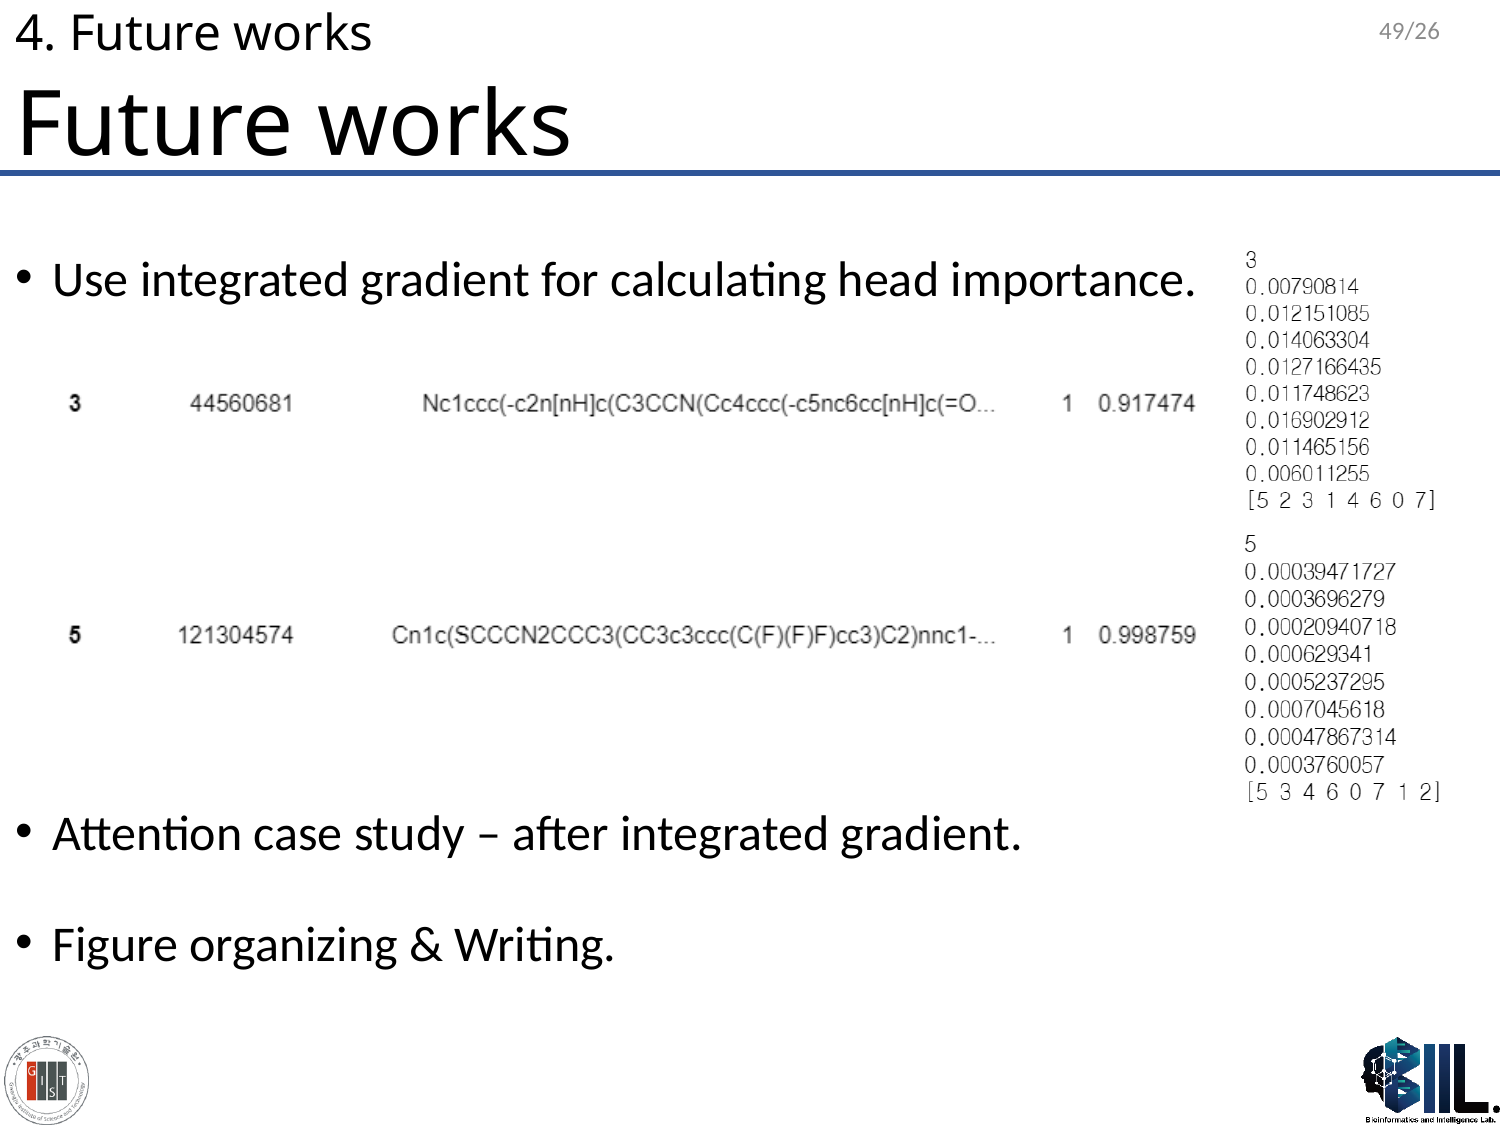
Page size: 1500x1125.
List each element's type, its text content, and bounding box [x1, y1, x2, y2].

picture [1241, 531, 1453, 806]
slide_number 49/26 [1117, 0, 1455, 60]
picture [42, 618, 1207, 658]
text_box Future works [0, 176, 1238, 183]
picture [4, 1056, 89, 1125]
title 4. Future works [0, 0, 722, 68]
text_box Future works [0, 68, 1238, 170]
picture [1237, 237, 1461, 518]
picture [1361, 1056, 1500, 1125]
list Use integrated gradient for calculating head importance. Attention case study – after integrated gradient. Figure organizing & Writing. [0, 208, 1500, 1056]
picture [46, 388, 1205, 423]
